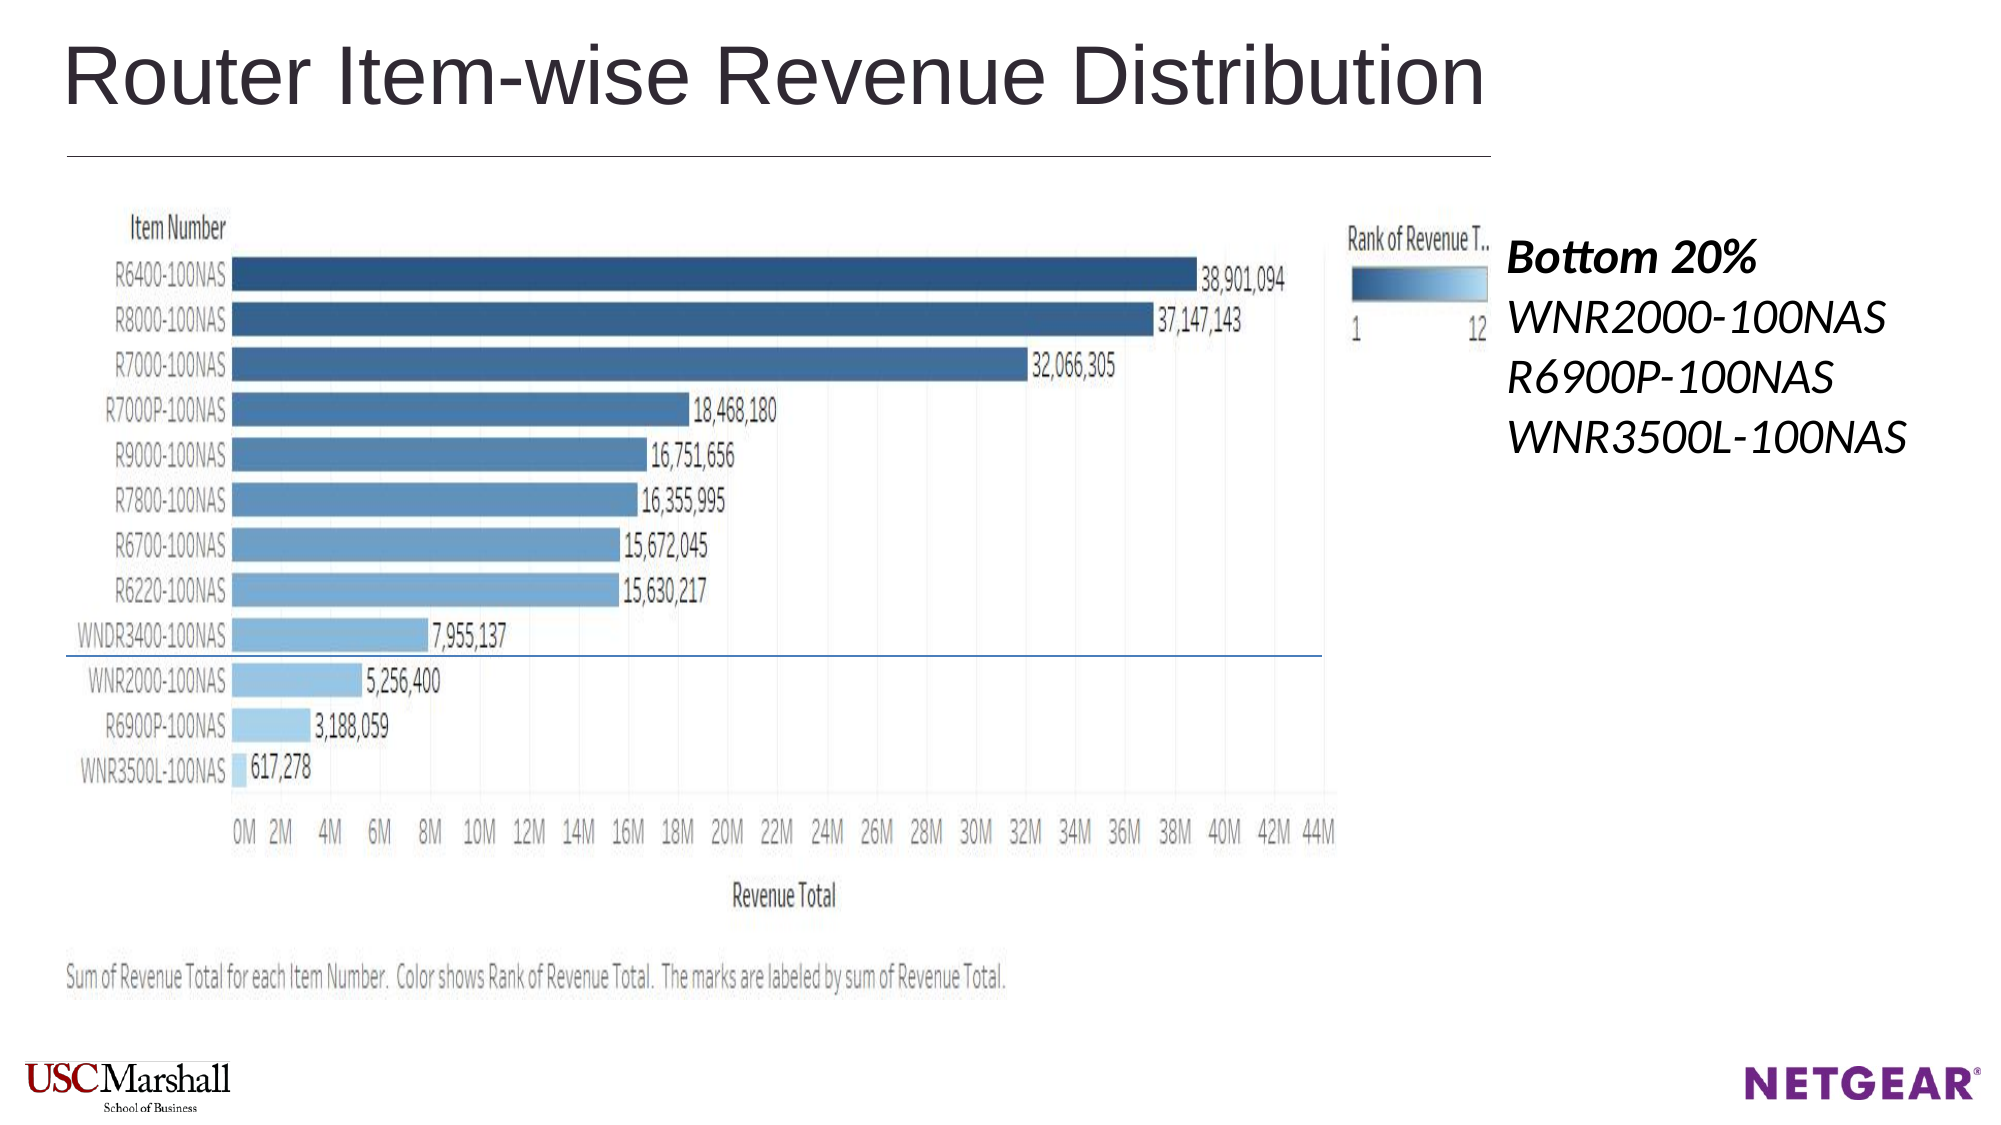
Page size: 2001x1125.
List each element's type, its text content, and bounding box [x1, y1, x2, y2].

text_box Bottom 20% WNR2000-100NAS R6900P-100NAS WNR3500L-100NAS [1496, 216, 1952, 652]
picture [1745, 1066, 1981, 1100]
text_box Router Item-wise Revenue Distribution [48, 25, 1774, 157]
picture [66, 172, 1492, 1000]
picture [24, 1061, 231, 1112]
